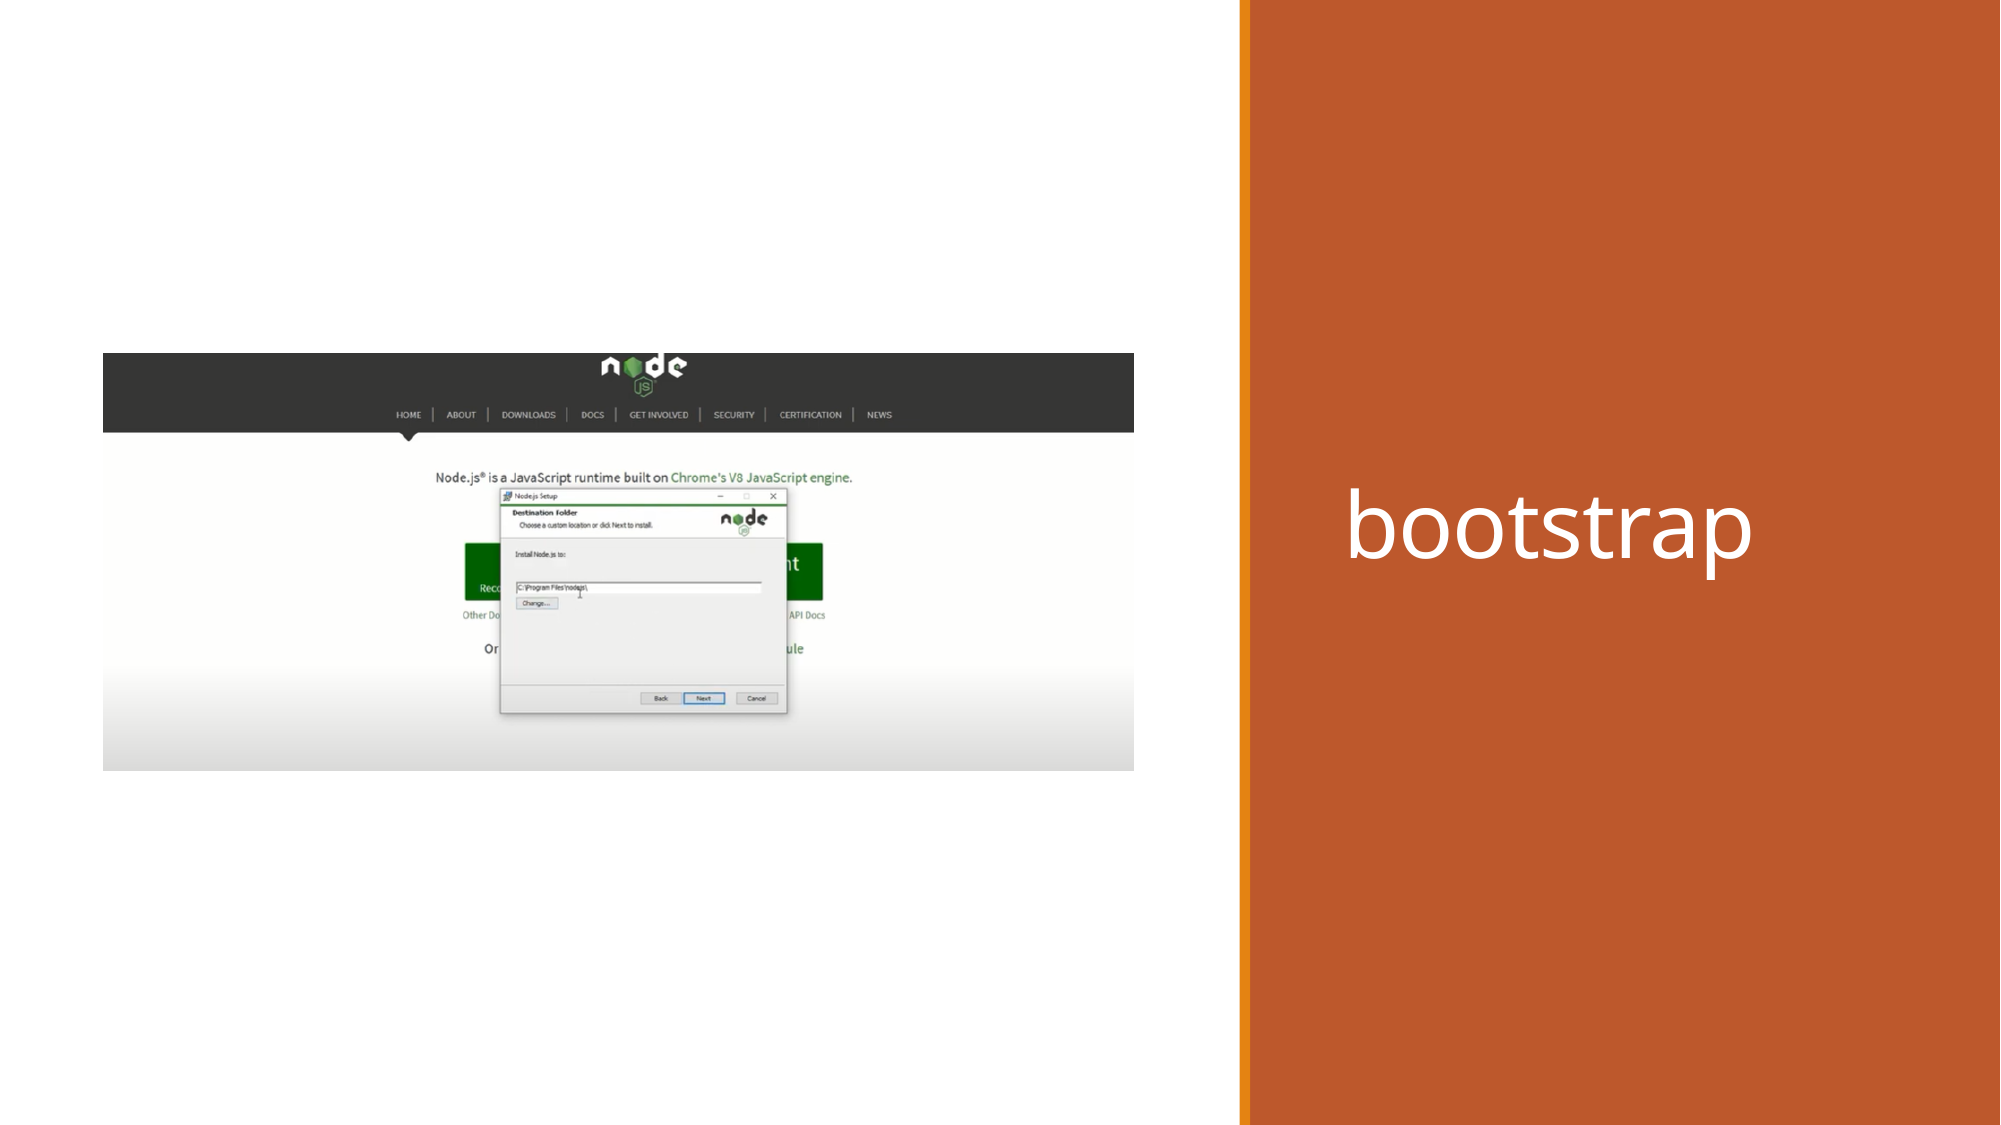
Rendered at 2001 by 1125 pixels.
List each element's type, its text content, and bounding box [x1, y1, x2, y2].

text_box [0, 0, 1238, 1125]
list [103, 353, 1134, 772]
text_box [1251, 0, 2000, 1125]
text_box [1238, 0, 1251, 710]
title bootstrap [1328, 104, 1929, 585]
text_box [1238, 723, 1251, 1125]
